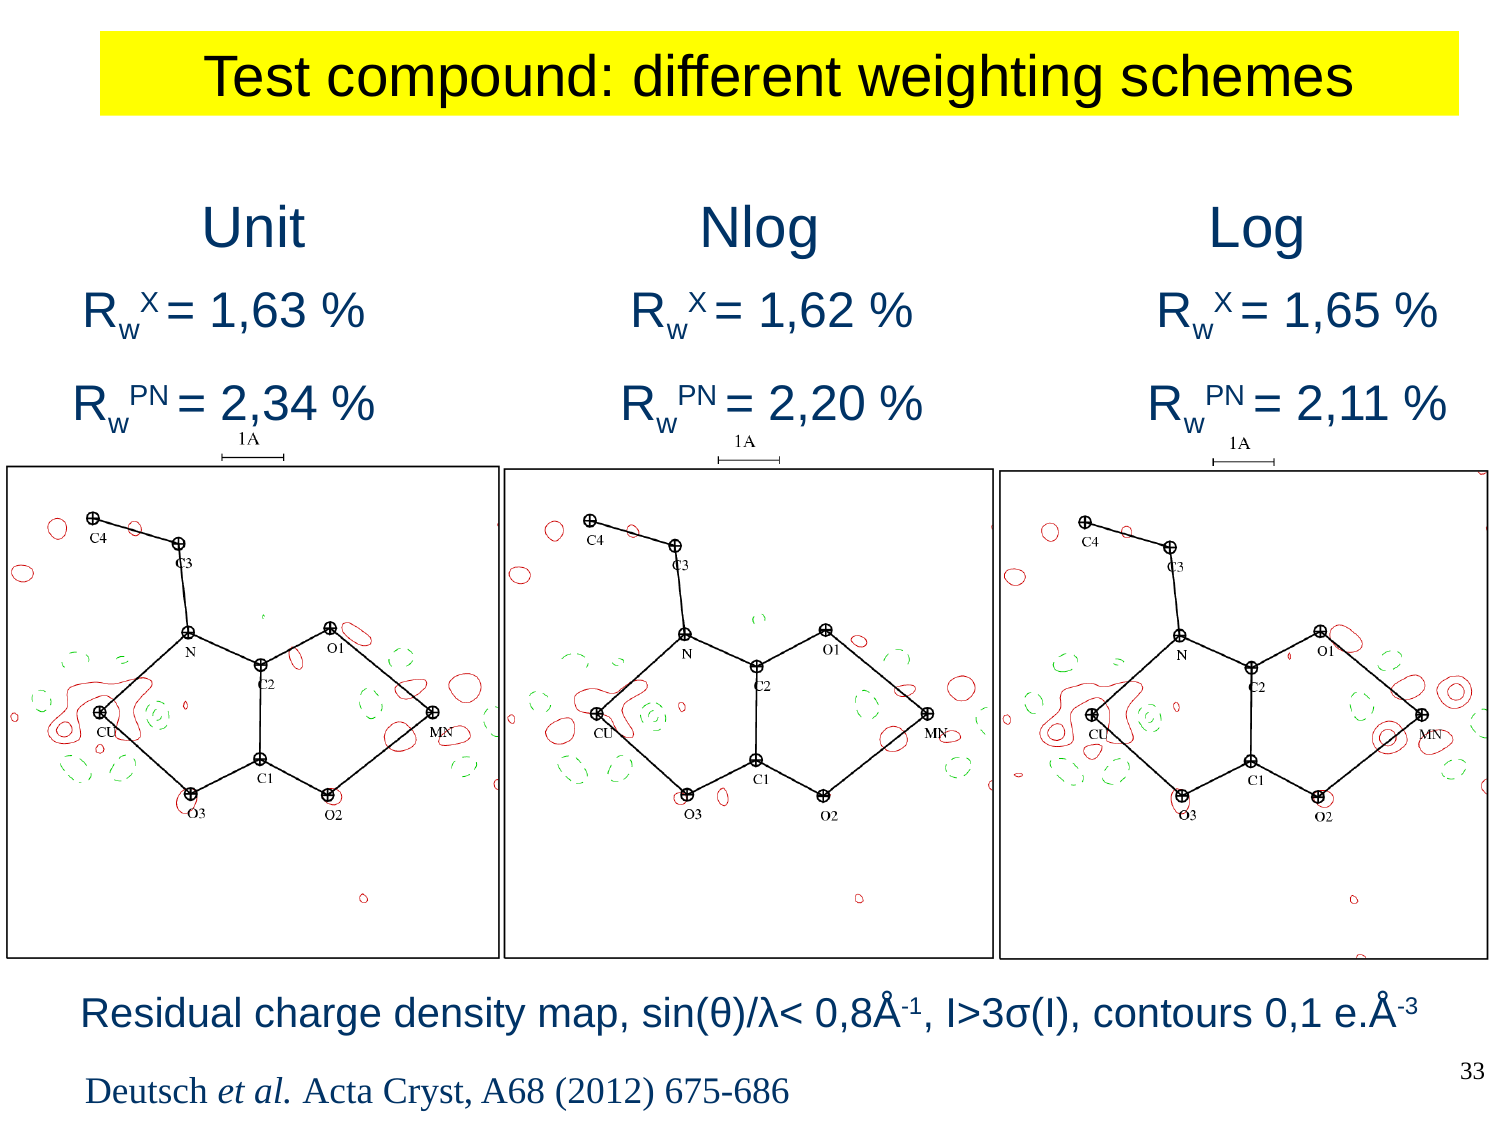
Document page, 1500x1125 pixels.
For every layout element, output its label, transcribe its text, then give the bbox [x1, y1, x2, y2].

text_box Test compound: different weighting schemes [100, 31, 1459, 116]
picture [4, 428, 996, 961]
text_box RwX = 1,65 % RwPN = 2,11 % [1091, 269, 1482, 433]
text_box Residual charge density map, sin(θ)/λ< 0,8Å-1, I>3σ(I), contours 0,1 e.Å-3 [0, 978, 1500, 1044]
text_box Unit [100, 182, 384, 267]
text_box 33 [1149, 1046, 1500, 1125]
text_box RwX = 1,62 % RwPN = 2,20 % [565, 269, 956, 427]
text_box RwX = 1,63 % RwPN = 2,34 % [17, 269, 408, 427]
text_box Log [1104, 182, 1388, 267]
text_box Nlog [606, 182, 890, 267]
picture [997, 434, 1491, 961]
text_box Deutsch et al. Acta Cryst, A68 (2012) 675-686 [70, 1058, 805, 1119]
